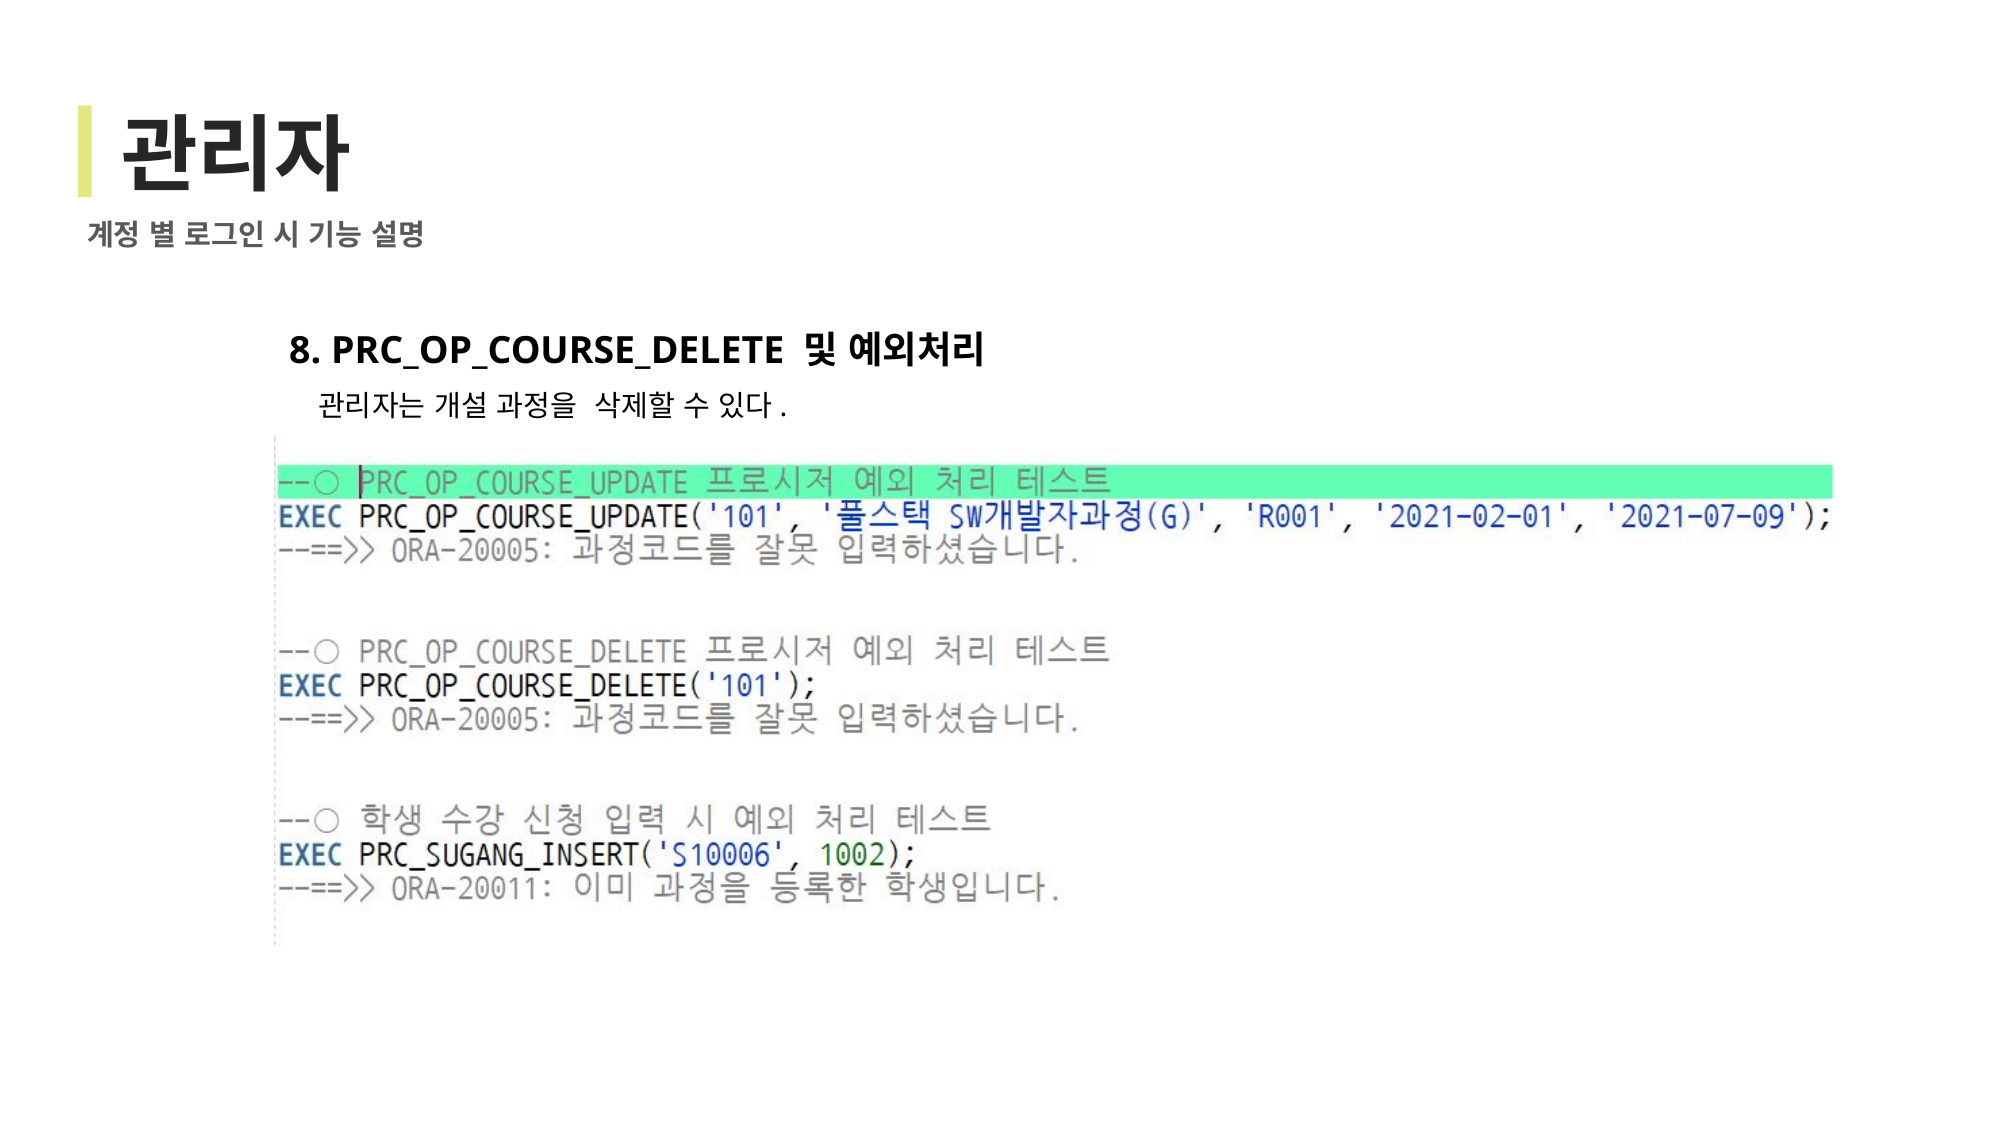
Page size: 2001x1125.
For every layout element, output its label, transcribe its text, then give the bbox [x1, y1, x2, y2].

text_box 관리자 [106, 93, 366, 209]
picture [274, 434, 1833, 948]
text_box [77, 104, 93, 198]
text_box 계정 별 로그인 시 기능 설명 [72, 176, 1073, 259]
text_box 관리자는 개설 과정을 삭제할 수 있다. . [303, 360, 1749, 434]
text_box 8. PRC_OP_COURSE_DELETE 및 예외처리 [274, 297, 1275, 379]
